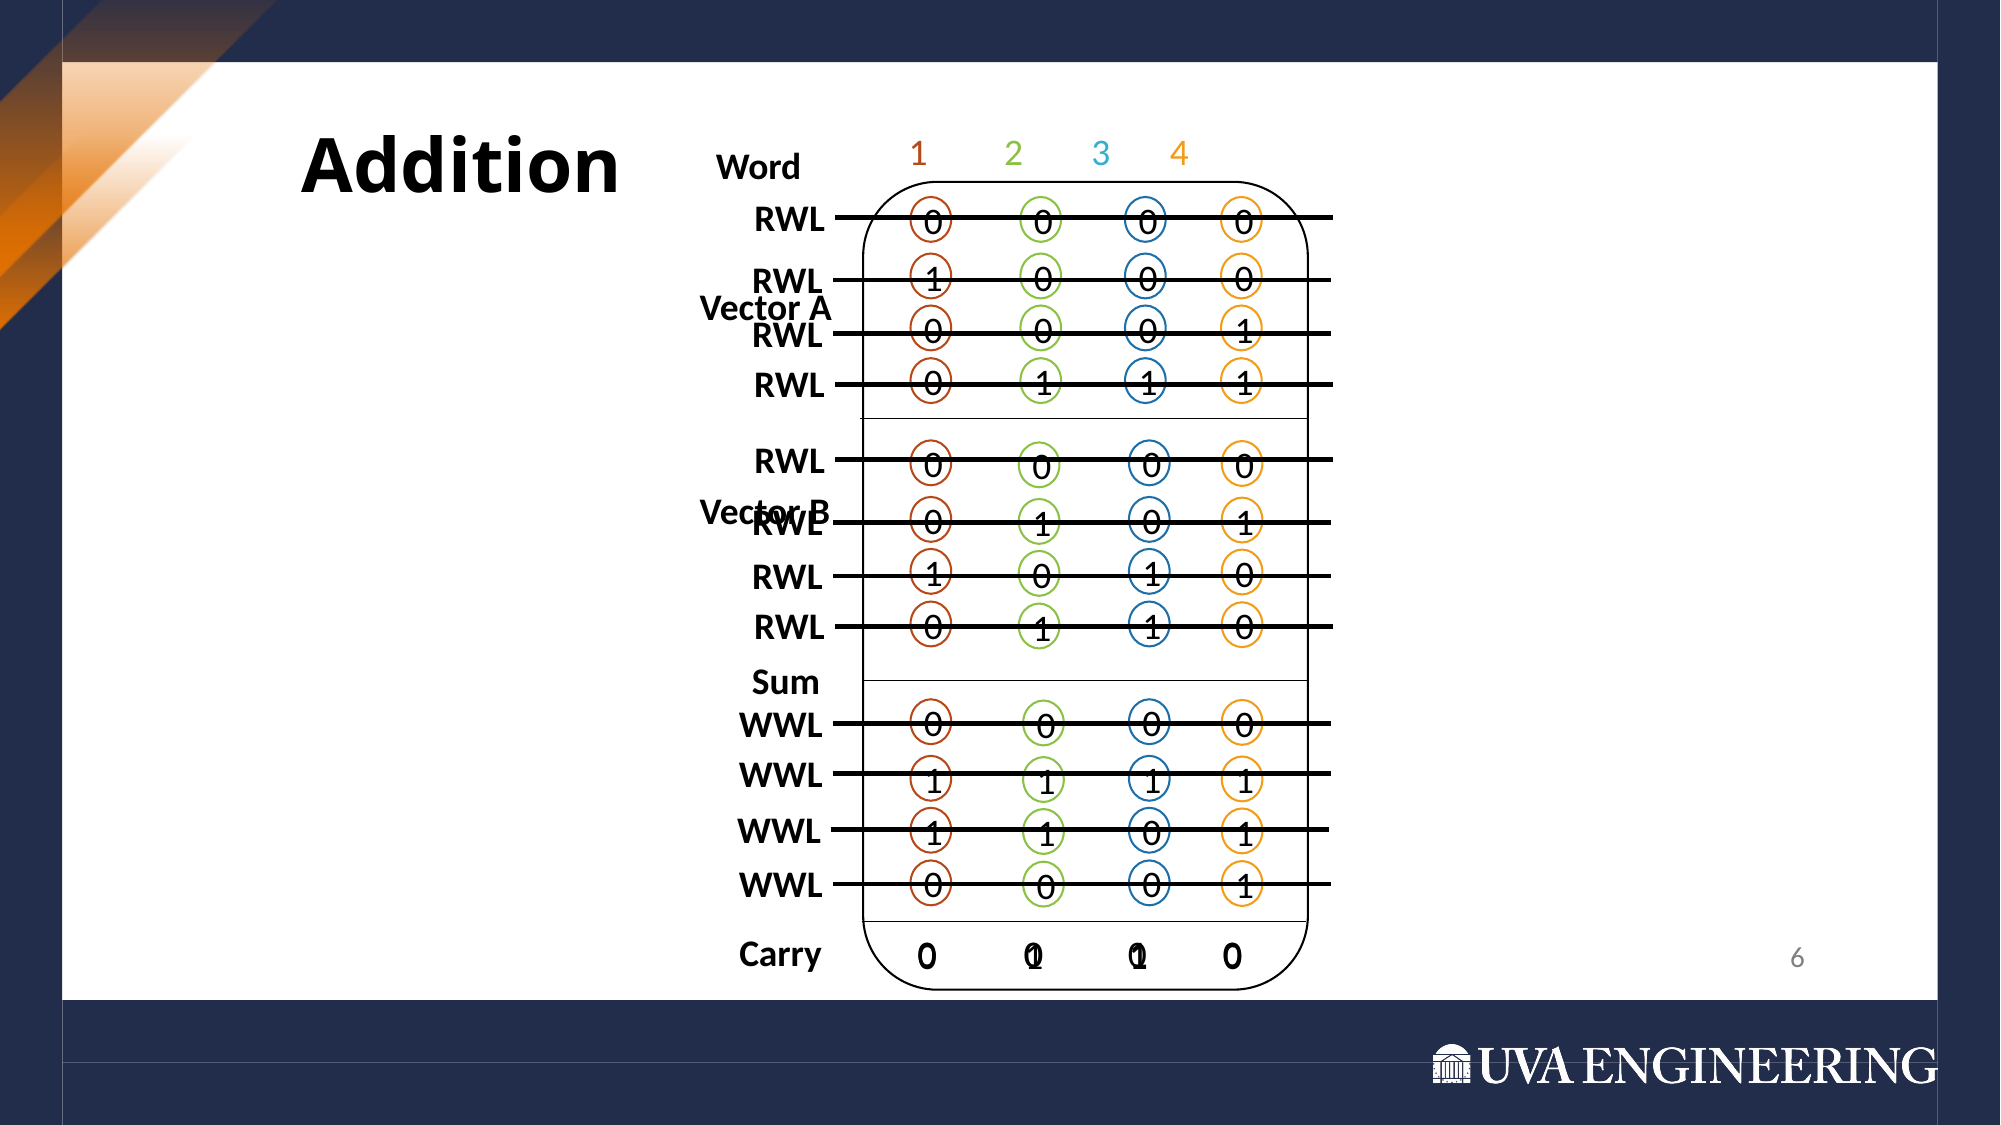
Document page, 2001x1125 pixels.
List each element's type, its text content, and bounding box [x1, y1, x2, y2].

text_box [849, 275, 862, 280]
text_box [910, 350, 952, 411]
text_box RWL [744, 490, 849, 551]
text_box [910, 189, 952, 250]
text_box WWL [729, 798, 847, 859]
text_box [1128, 692, 1170, 752]
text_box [1128, 493, 1170, 550]
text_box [1020, 250, 1062, 306]
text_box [909, 922, 1272, 982]
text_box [1128, 752, 1170, 808]
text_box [1022, 854, 1065, 914]
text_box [1128, 550, 1170, 594]
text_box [910, 752, 952, 808]
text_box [1128, 433, 1170, 493]
text_box WWL [731, 692, 849, 753]
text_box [1022, 753, 1065, 810]
text_box RWL [746, 595, 851, 655]
text_box Vector B [692, 479, 862, 539]
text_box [1022, 810, 1065, 854]
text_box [1221, 692, 1263, 753]
text_box Carry [731, 921, 862, 982]
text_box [1221, 753, 1263, 809]
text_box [1221, 595, 1263, 655]
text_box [1221, 853, 1263, 914]
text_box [1018, 435, 1060, 495]
text_box Sum [744, 649, 849, 692]
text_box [910, 493, 952, 550]
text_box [1128, 594, 1170, 654]
text_box RWL [744, 248, 849, 309]
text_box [1124, 350, 1166, 411]
text_box Vector A [849, 281, 862, 333]
picture [0, 0, 284, 338]
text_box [1221, 550, 1263, 595]
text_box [862, 181, 1309, 990]
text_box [1020, 350, 1062, 411]
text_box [1018, 596, 1060, 656]
text_box RWL [746, 217, 851, 246]
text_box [1128, 853, 1170, 913]
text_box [1124, 306, 1166, 350]
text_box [910, 594, 952, 654]
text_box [1220, 250, 1262, 306]
text_box 6 [1782, 931, 1844, 981]
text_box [910, 692, 952, 752]
text_box WWL [731, 753, 849, 803]
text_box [1221, 433, 1263, 494]
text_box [1221, 494, 1263, 550]
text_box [1124, 189, 1166, 250]
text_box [1022, 693, 1065, 753]
text_box WWL [731, 852, 849, 913]
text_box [1018, 495, 1060, 552]
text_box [910, 808, 952, 853]
text_box RWL [746, 352, 851, 413]
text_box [1220, 189, 1262, 250]
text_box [1020, 306, 1062, 350]
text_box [1018, 552, 1060, 596]
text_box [910, 250, 952, 306]
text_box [1221, 809, 1263, 853]
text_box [1124, 250, 1166, 306]
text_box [1220, 306, 1262, 350]
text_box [910, 550, 952, 594]
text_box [910, 853, 952, 913]
text_box RWL [744, 551, 849, 605]
text_box RWL [744, 309, 849, 363]
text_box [1128, 808, 1170, 853]
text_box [910, 306, 952, 350]
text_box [910, 433, 952, 493]
text_box RWL [746, 428, 851, 489]
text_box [1020, 189, 1062, 250]
text_box Addition [293, 120, 1906, 217]
text_box Vector A [692, 275, 744, 336]
picture [1433, 1044, 1938, 1084]
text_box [1220, 350, 1262, 411]
